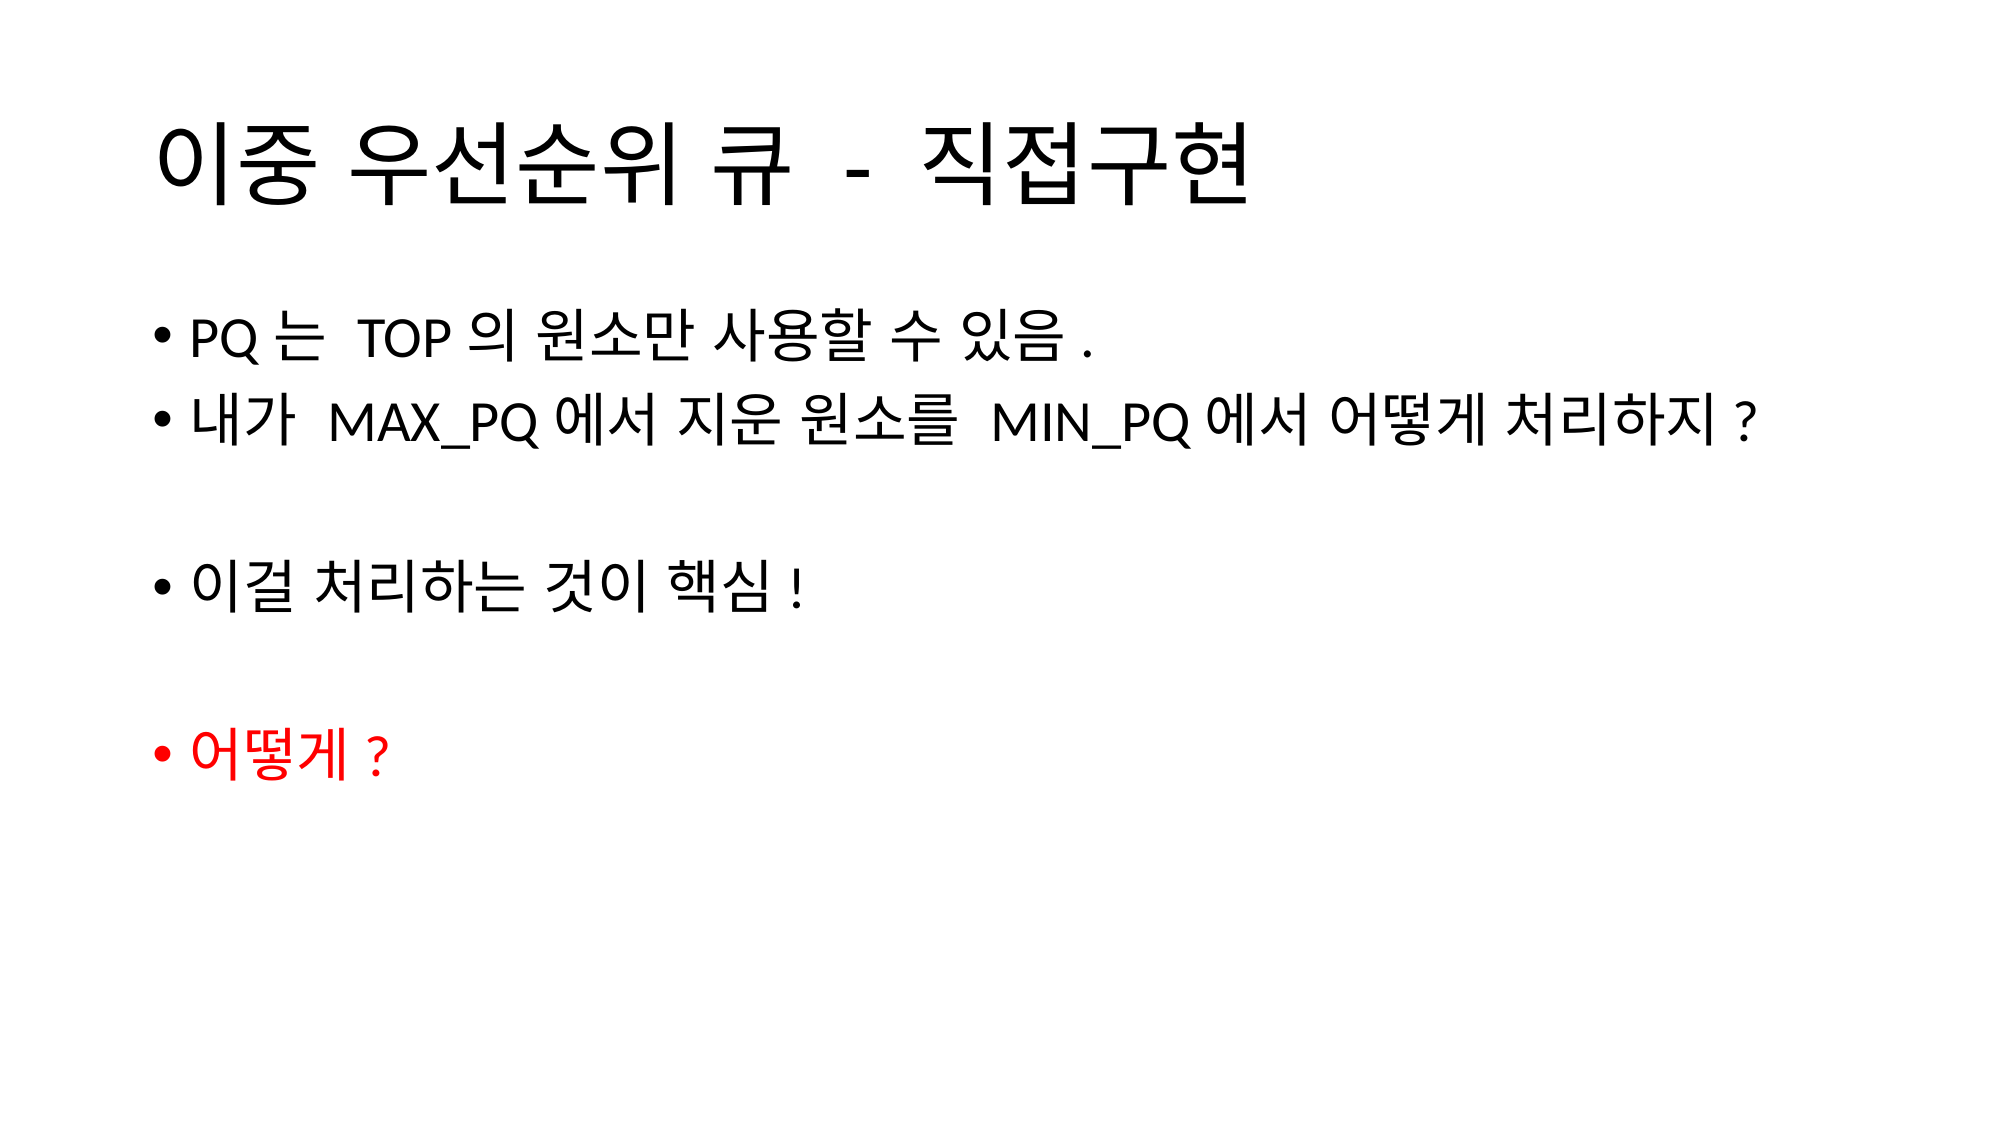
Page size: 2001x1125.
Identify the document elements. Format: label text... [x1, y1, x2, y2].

list PQ는 TOP의 원소만 사용할 수 있음. 내가 MAX_PQ에서 지운 원소를 MIN_PQ에서 어떻게 처리하지? 이걸 처리하는 것이 핵심! 어떻게? [137, 299, 1863, 1014]
title 이중 우선순위 큐 - 직접구현 [137, 59, 1863, 278]
